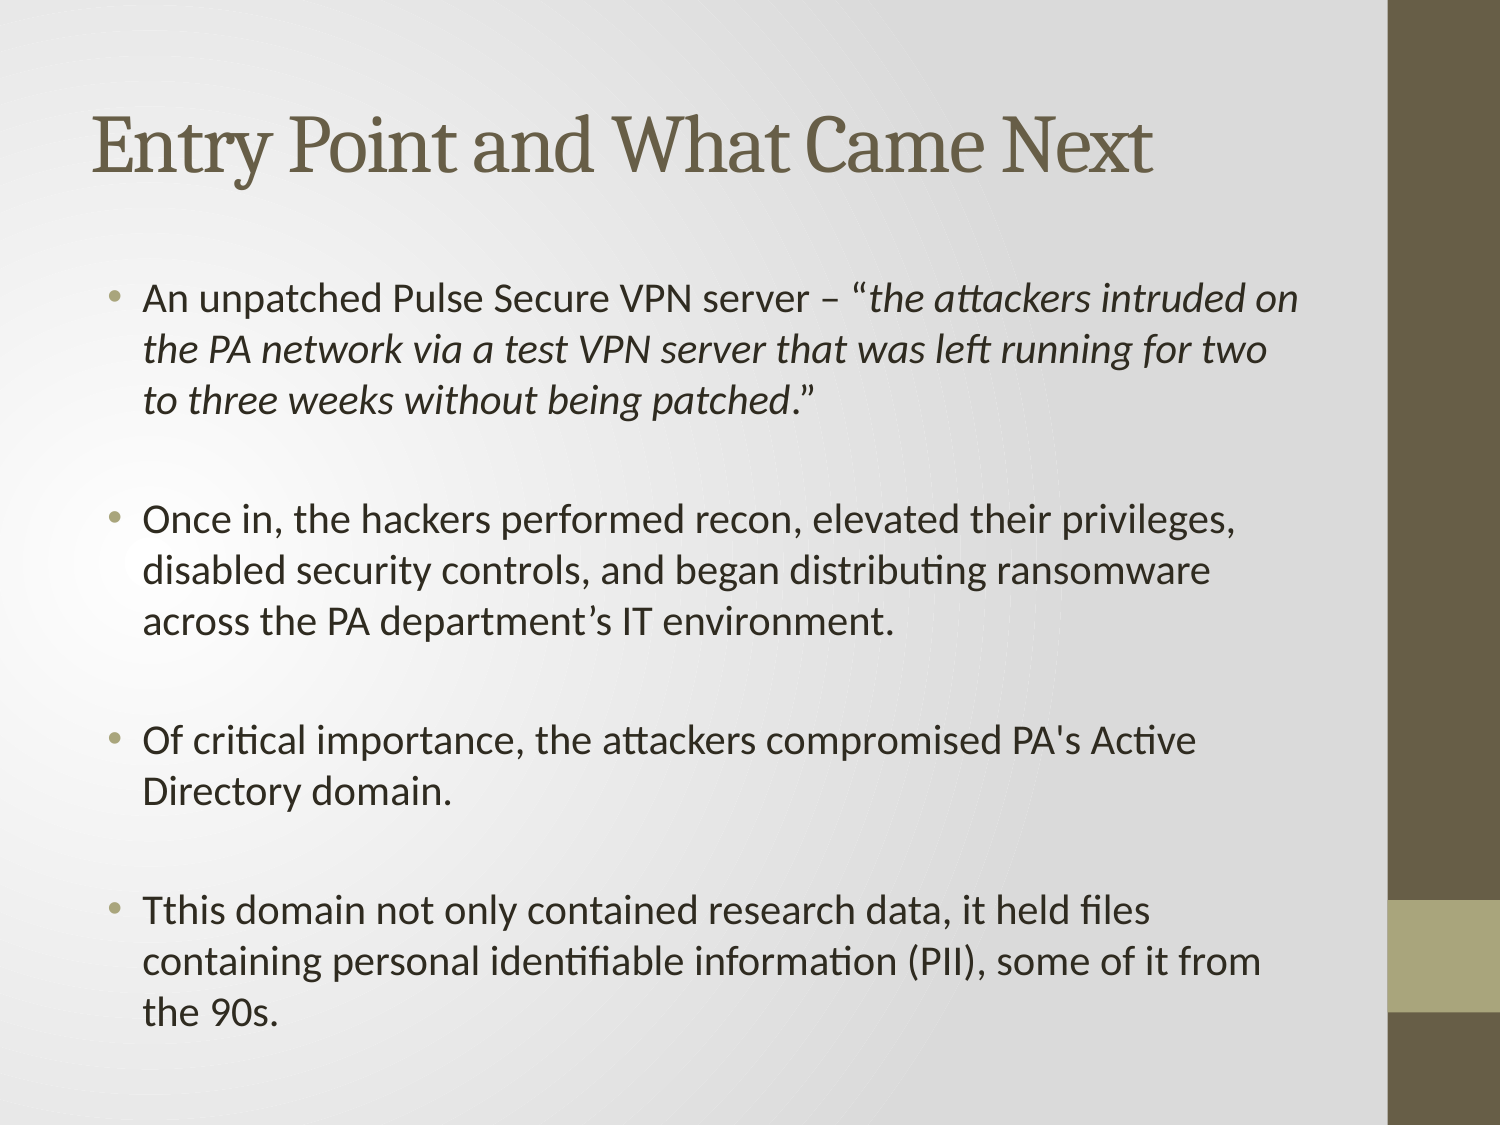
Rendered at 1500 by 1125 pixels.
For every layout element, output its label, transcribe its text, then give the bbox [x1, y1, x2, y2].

title Entry Point and What Came Next [75, 45, 1325, 233]
list An unpatched Pulse Secure VPN server – “the attackers intruded on the PA network via a test VPN server that was left running for two to three weeks without being patched.” Once in, the hackers performed recon, elevated their privileges, disabled security controls, and began distributing ransomware across the PA department’s IT environment. Of critical importance, the attackers compromised PA's Active Directory domain. Tthis domain not only contained research data, it held files containing personal identifiable information (PII), some of it from the 90s. [75, 262, 1325, 1050]
